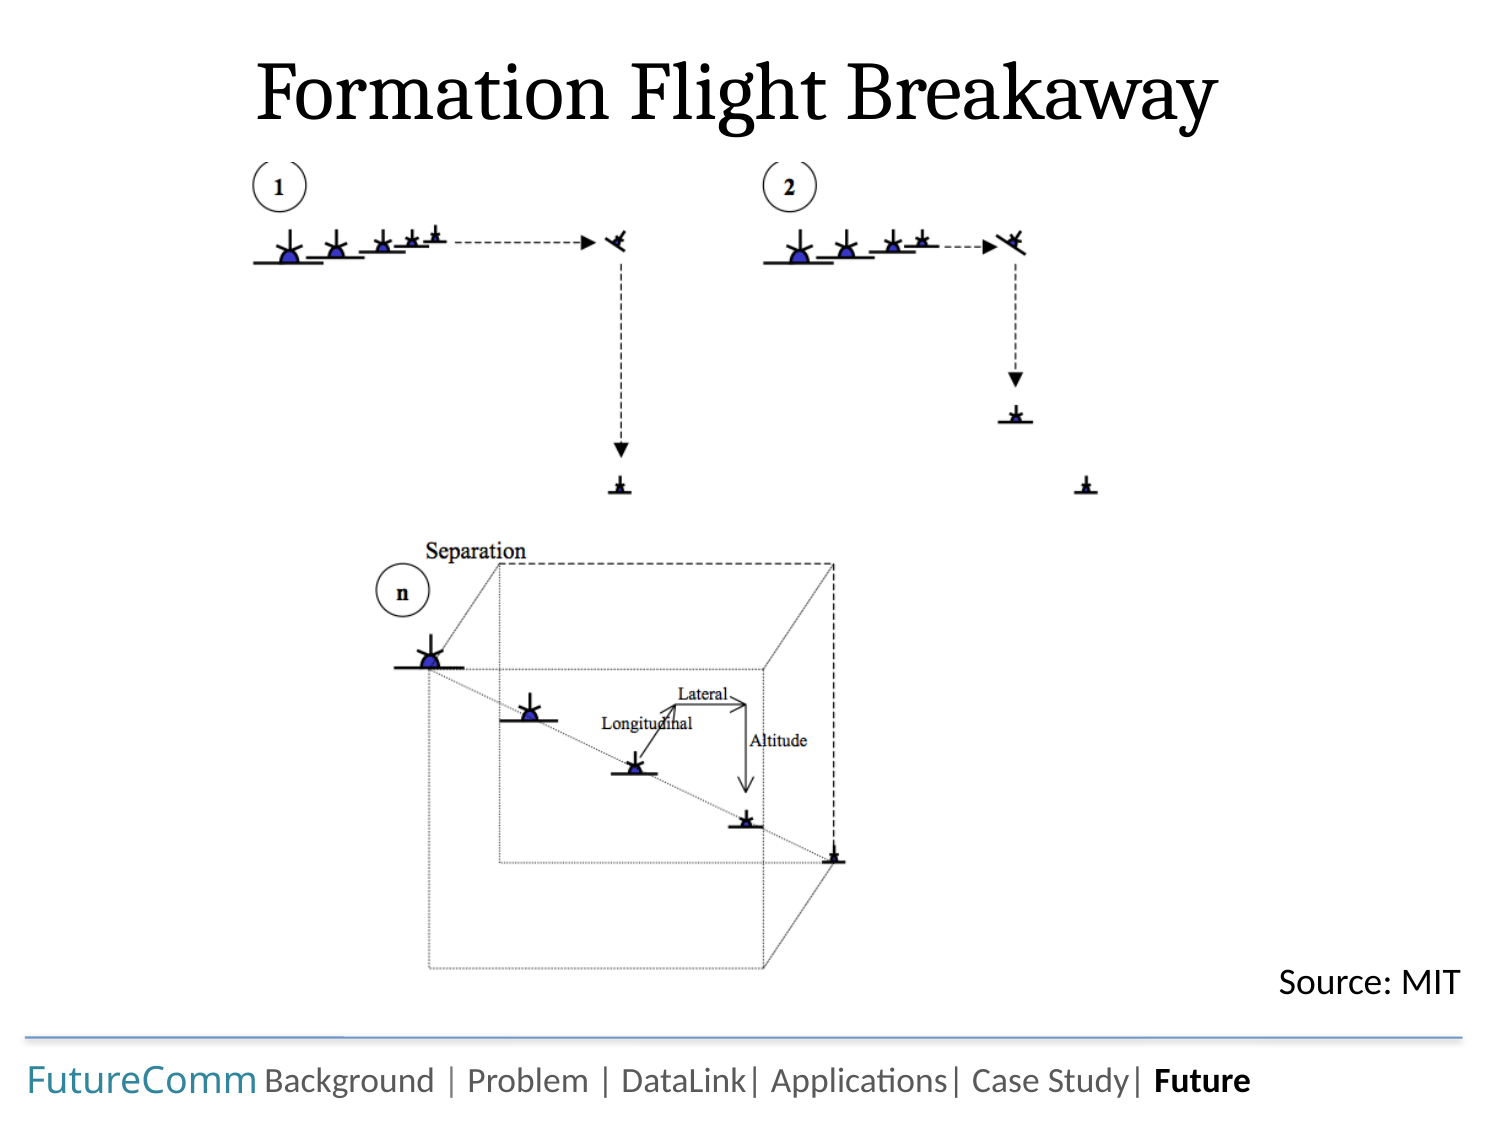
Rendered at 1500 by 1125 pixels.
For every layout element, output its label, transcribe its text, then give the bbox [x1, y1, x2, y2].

title Formation Flight Breakaway [62, 24, 1413, 147]
picture [212, 162, 1157, 976]
text_box Background | Problem | DataLink| Applications| Case Study| Future [273, 1049, 1422, 1107]
text_box FutureComm [1, 1048, 273, 1109]
text_box Source: MIT [1264, 949, 1476, 1010]
